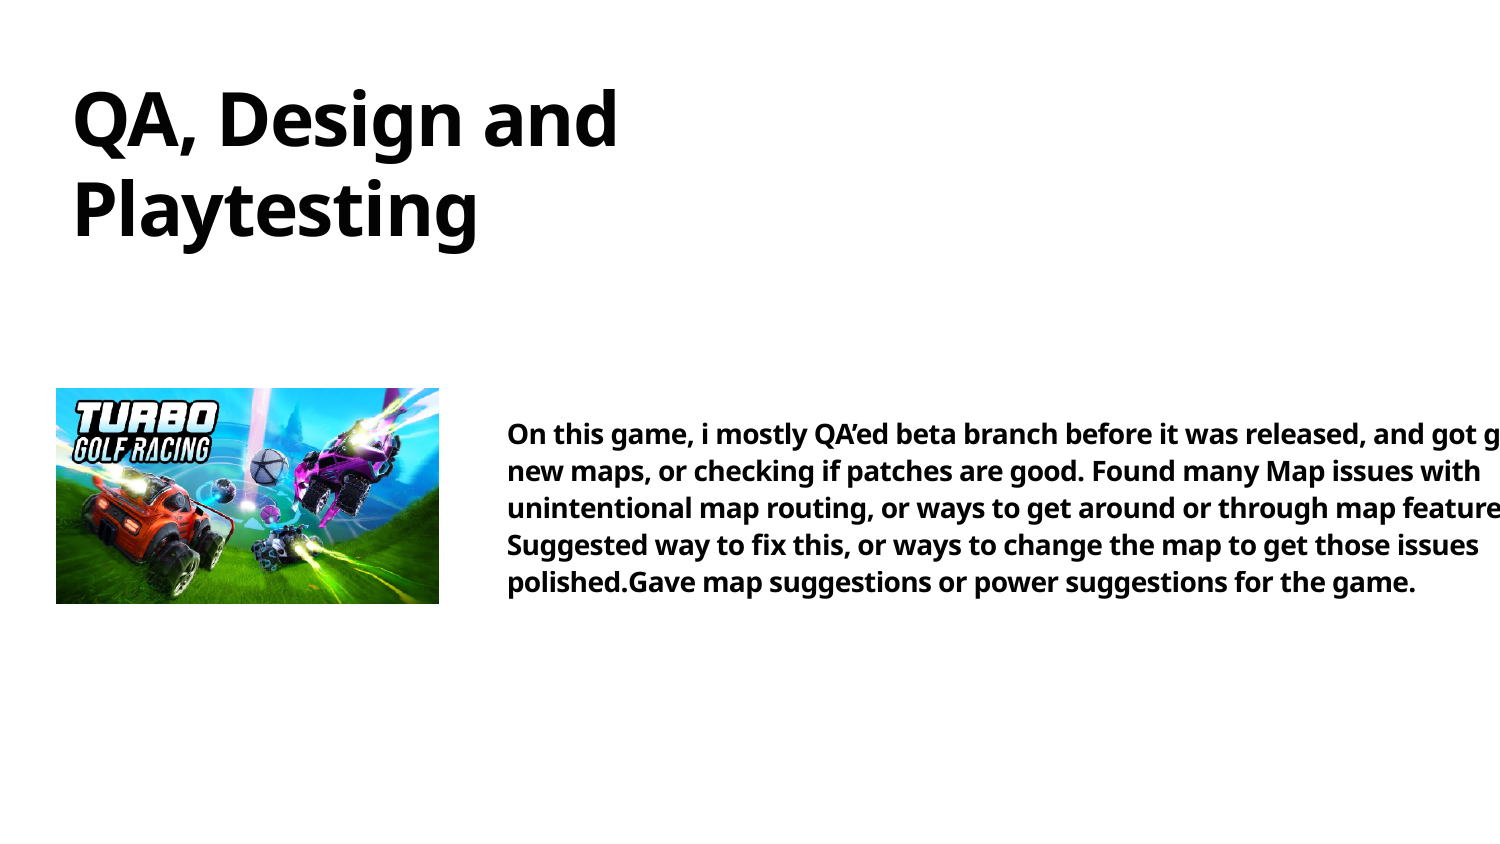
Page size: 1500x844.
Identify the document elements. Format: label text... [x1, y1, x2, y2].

text_box On this game, i mostly QA’ed beta branch before it was released, and got given new maps, or checking if patches are good. Found many Map issues with unintentional map routing, or ways to get around or through map features. Suggested way to fix this, or ways to change the map to get those issues polished. Gave map suggestions or power suggestions for the game. [492, 355, 1500, 656]
text_box QA, Design and Playtesting [56, 71, 768, 252]
picture [56, 388, 439, 604]
